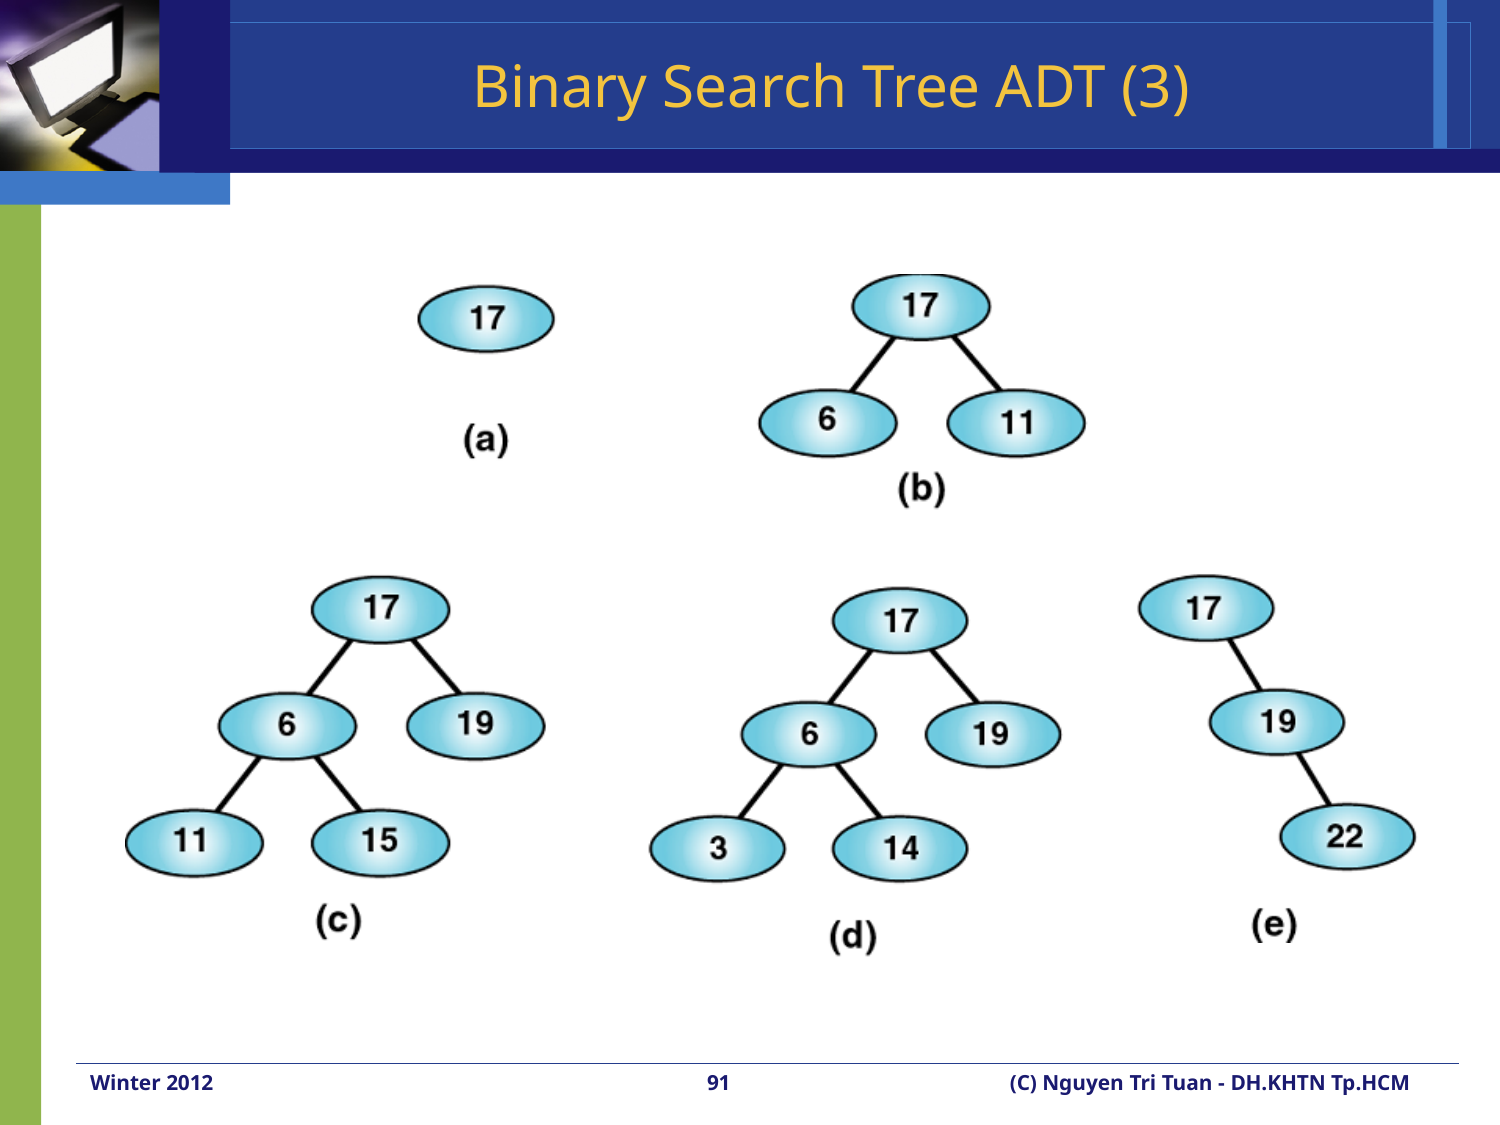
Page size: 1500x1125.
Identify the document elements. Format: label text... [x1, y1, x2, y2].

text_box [399, 274, 569, 468]
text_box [1124, 562, 1424, 943]
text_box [624, 562, 1085, 958]
footer (C) Nguyen Tri Tuan - DH.KHTN Tp.HCM [887, 1062, 1426, 1125]
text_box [737, 274, 1101, 523]
picture [0, 0, 159, 171]
slide_number Winter 2012 [74, 1062, 426, 1125]
title Binary Search Tree ADT (3) [225, 38, 1438, 131]
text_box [124, 562, 571, 941]
slide_number 91 [599, 1062, 838, 1125]
